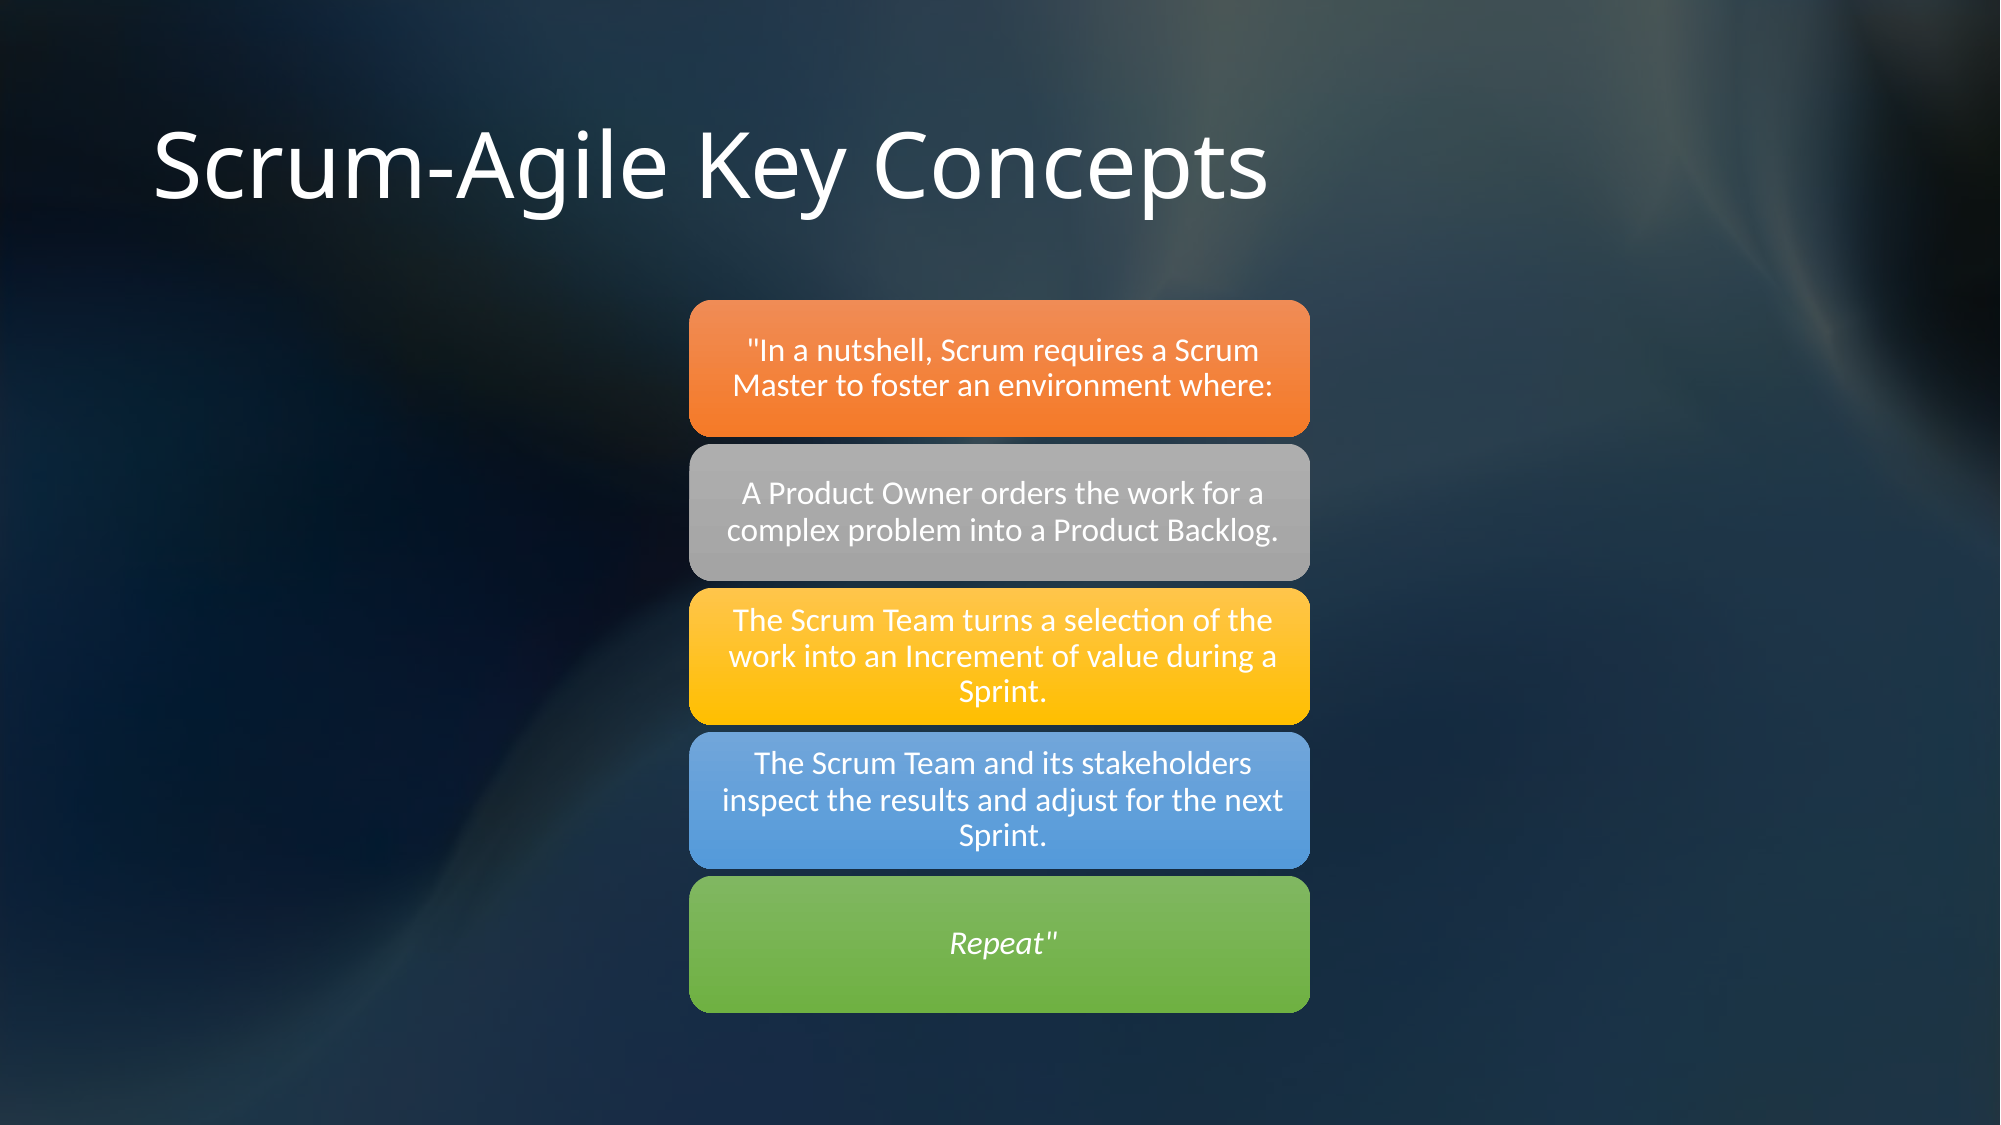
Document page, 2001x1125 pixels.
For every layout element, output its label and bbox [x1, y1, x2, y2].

list [137, 299, 1863, 1014]
picture [0, 0, 2000, 1125]
